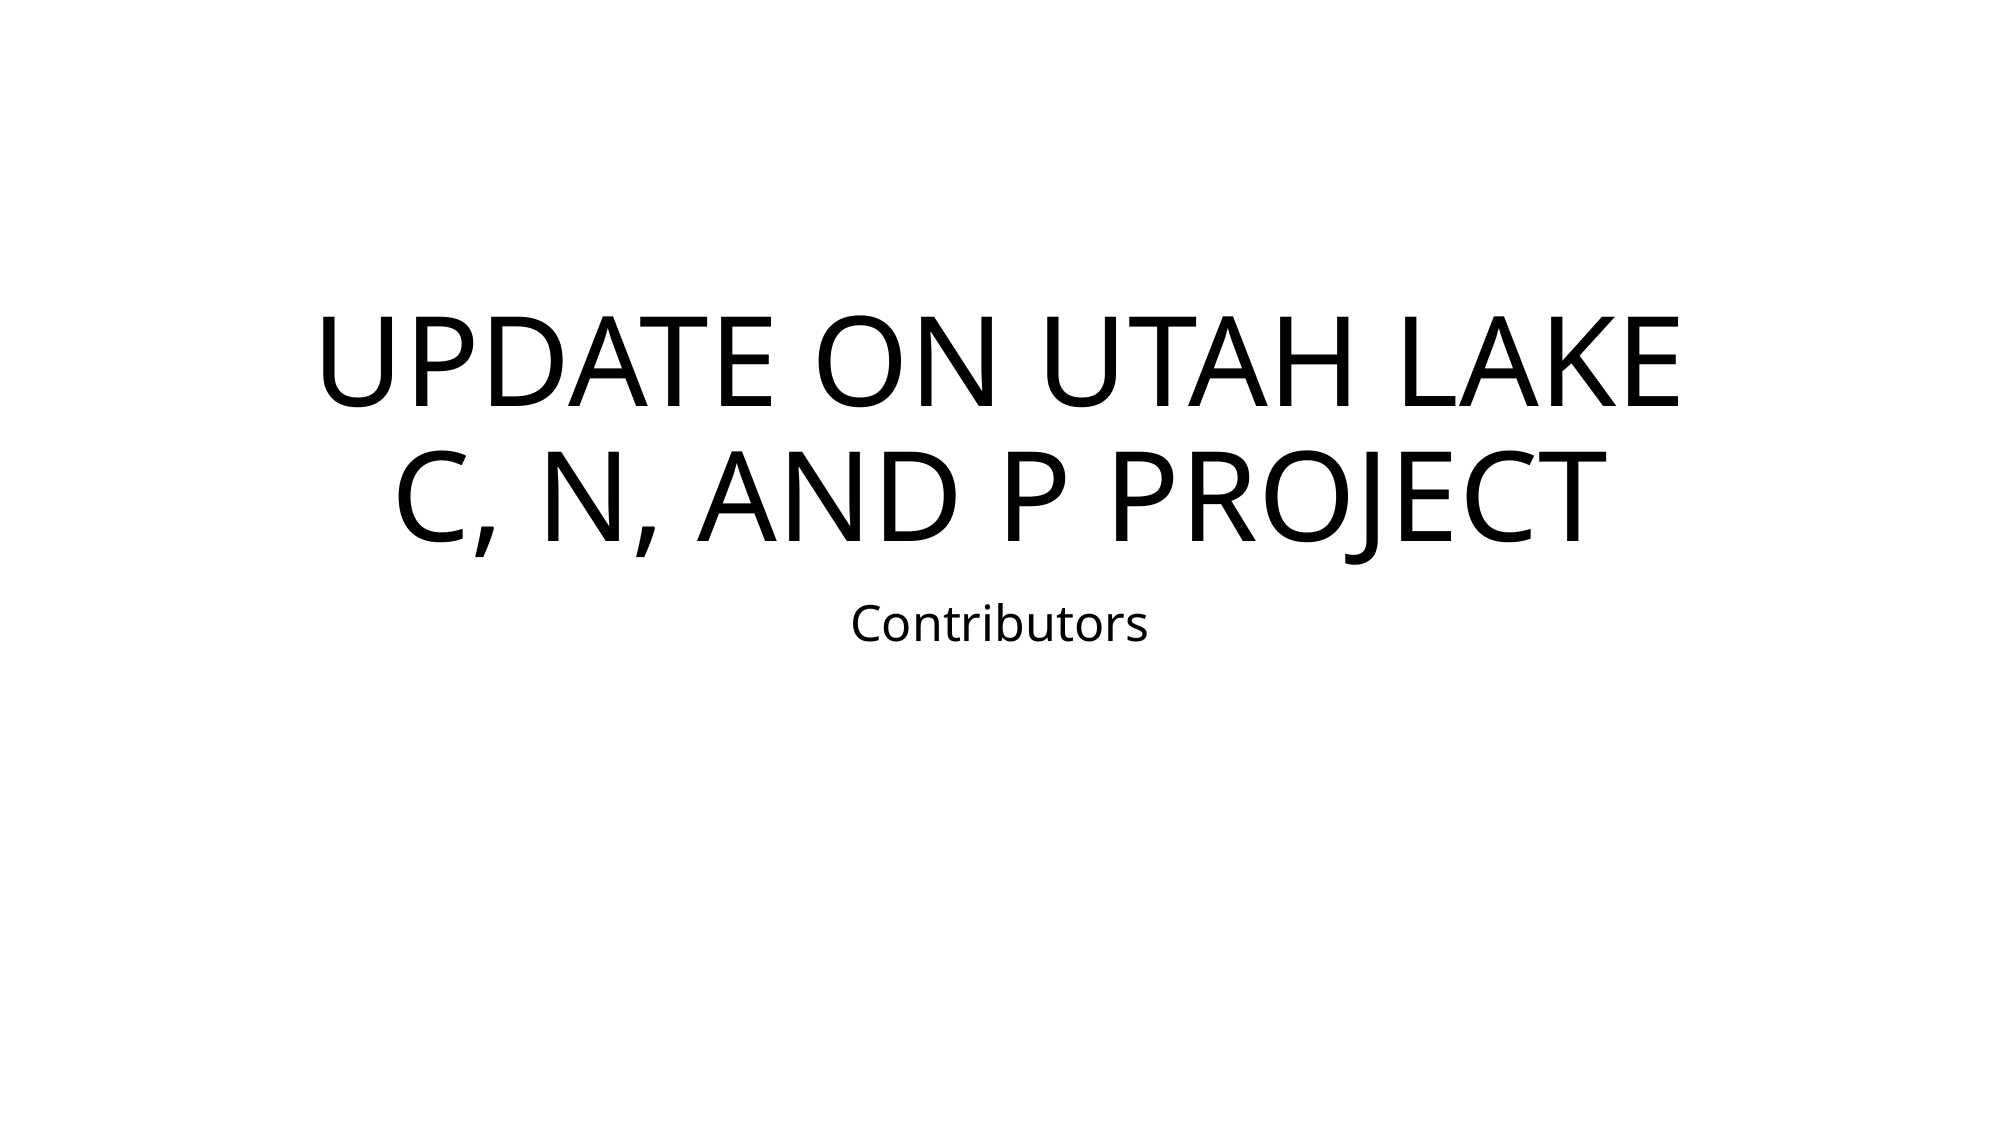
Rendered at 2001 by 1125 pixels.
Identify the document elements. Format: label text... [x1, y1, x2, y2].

subtitle Contributors [249, 590, 1750, 863]
title UPDATE ON UTAH LAKE C, N, AND P PROJECT [249, 184, 1750, 576]
